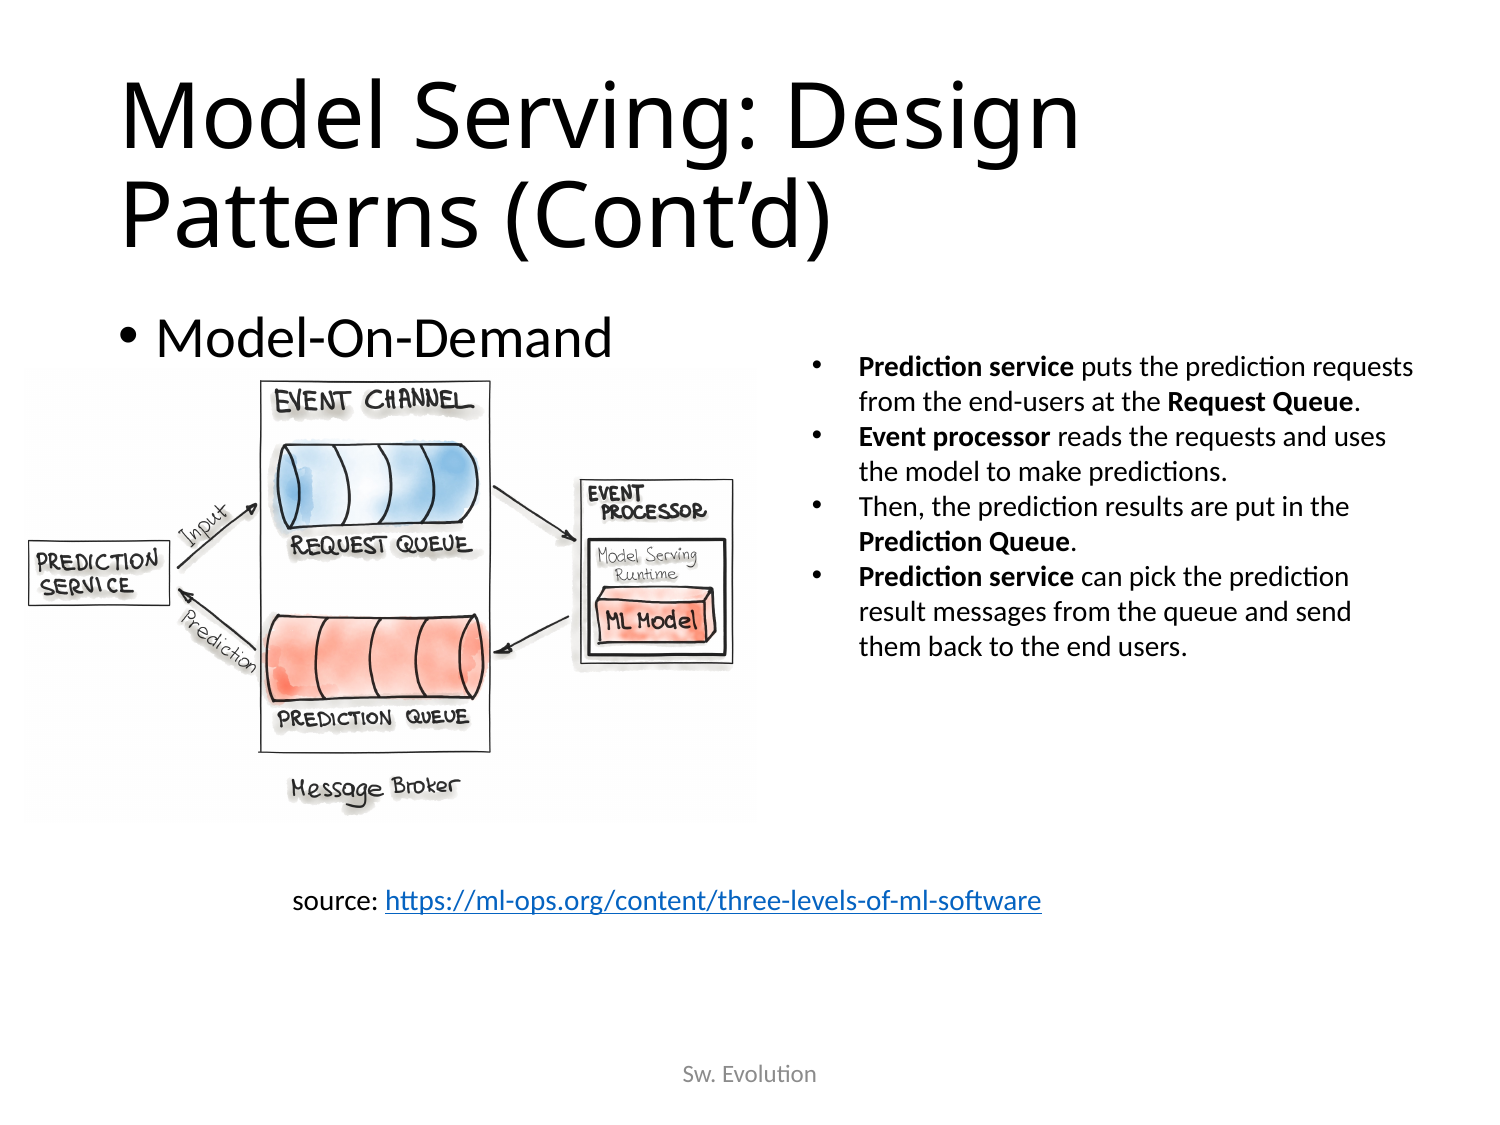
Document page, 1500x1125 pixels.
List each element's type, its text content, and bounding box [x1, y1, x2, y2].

text_box Prediction service puts the prediction requests from the end-users at the Request Queue. Event processor reads the requests and uses the model to make predictions. Then, the prediction results are put in the Prediction Queue. Prediction service can pick the prediction result messages from the queue and send them back to the end users. [797, 339, 1435, 670]
picture [24, 368, 757, 823]
text_box source: https://ml-ops.org/content/three-levels-of-ml-software [277, 874, 1100, 924]
footer Sw. Evolution [496, 1042, 1004, 1103]
title Model Serving: Design Patterns (Cont’d) [103, 59, 1397, 278]
list Model-On-Demand [103, 299, 1397, 1014]
